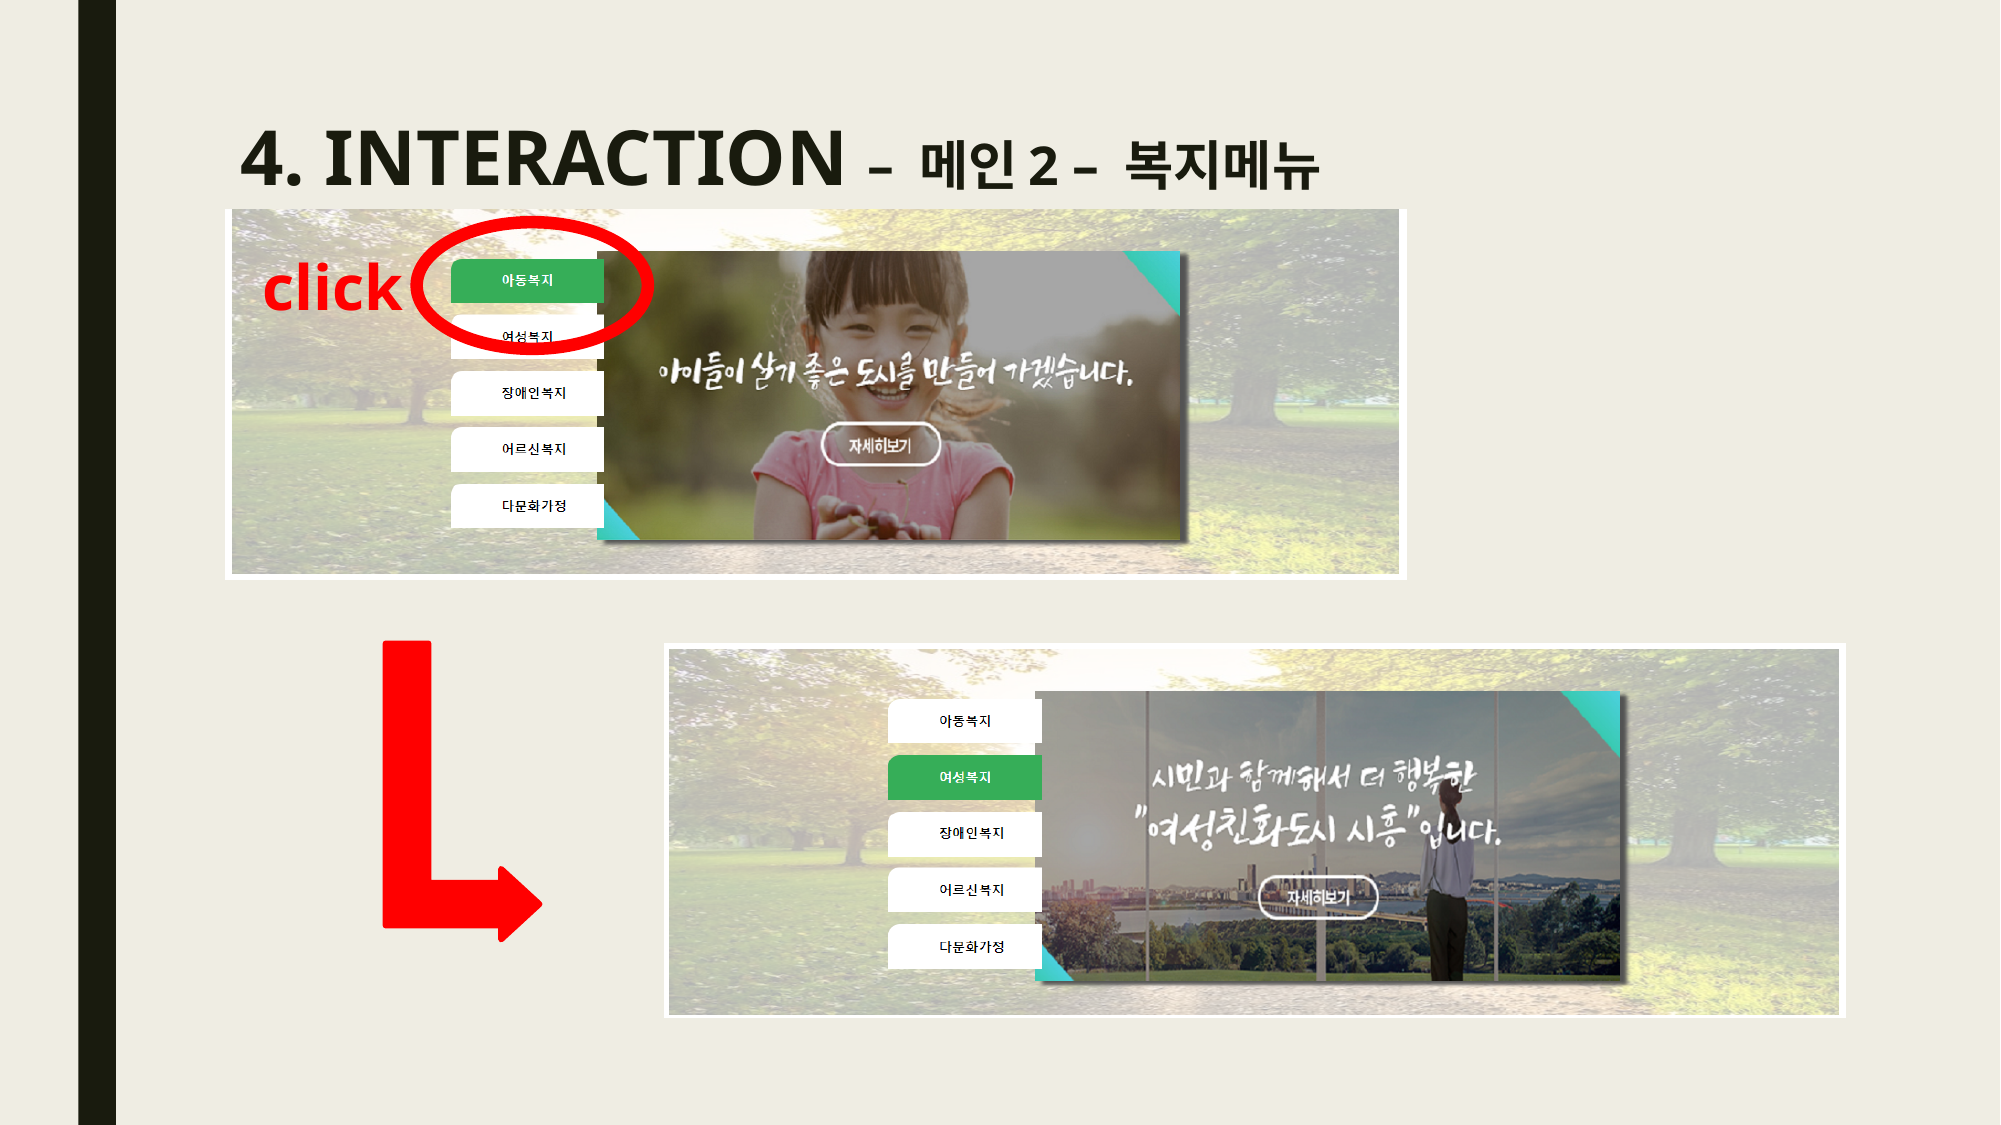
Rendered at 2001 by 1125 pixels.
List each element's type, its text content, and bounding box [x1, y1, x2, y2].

title 4. INTERACTION – 메인2 – 복지메뉴 [225, 112, 1800, 210]
picture [664, 643, 1846, 1018]
text_box [382, 640, 543, 943]
picture [224, 209, 1407, 580]
